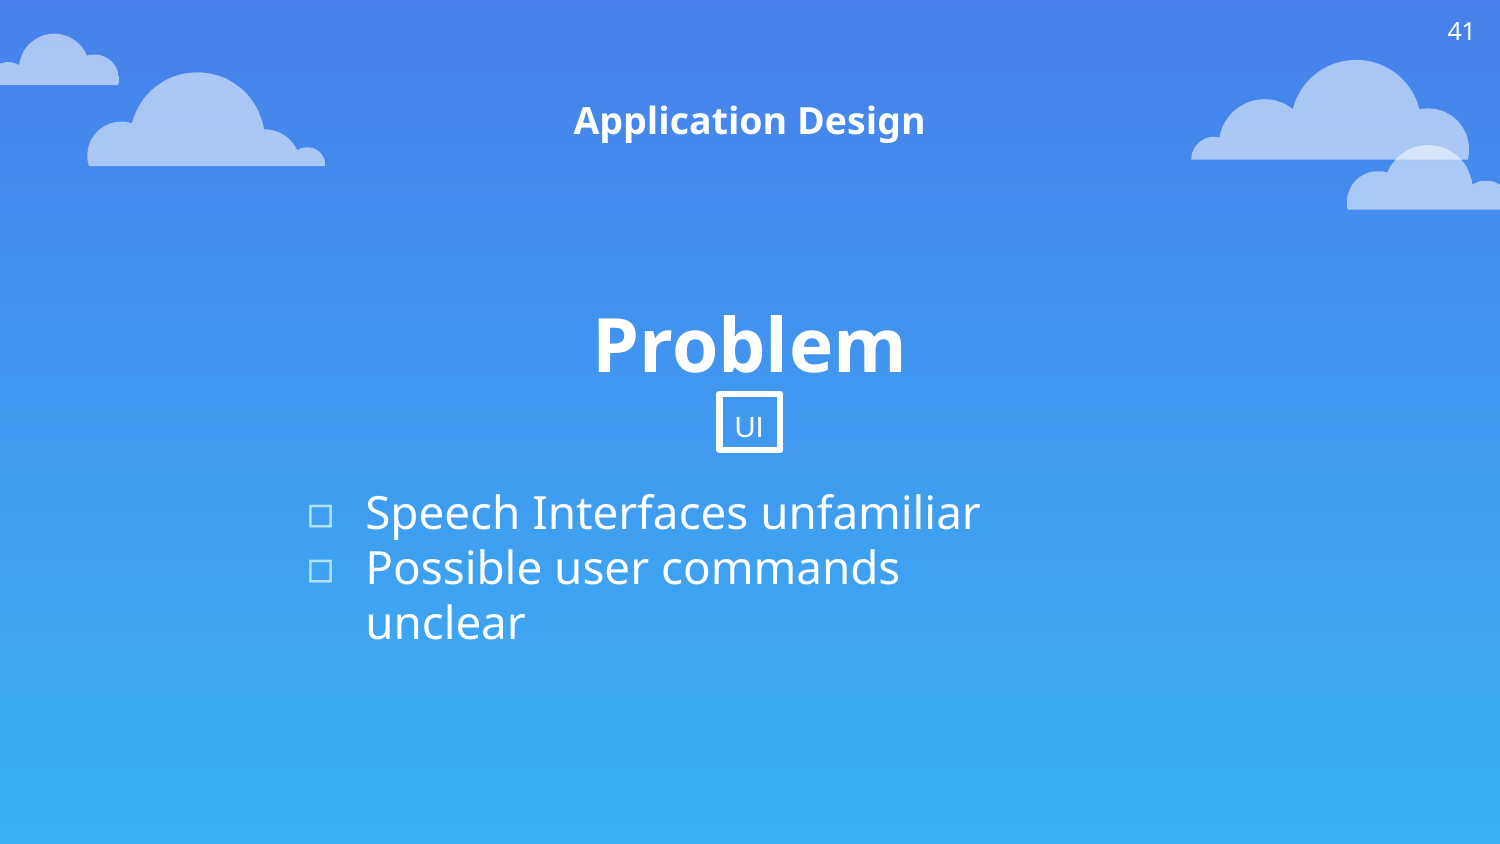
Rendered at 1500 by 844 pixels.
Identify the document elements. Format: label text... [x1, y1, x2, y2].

title Application Design [139, 64, 1361, 174]
text_box Problem [275, 247, 1225, 438]
list Speech Interfaces unfamiliar Possible user commands unclear [275, 468, 1075, 668]
slide_number 41 [1400, 0, 1491, 65]
text_box UI [719, 393, 781, 451]
